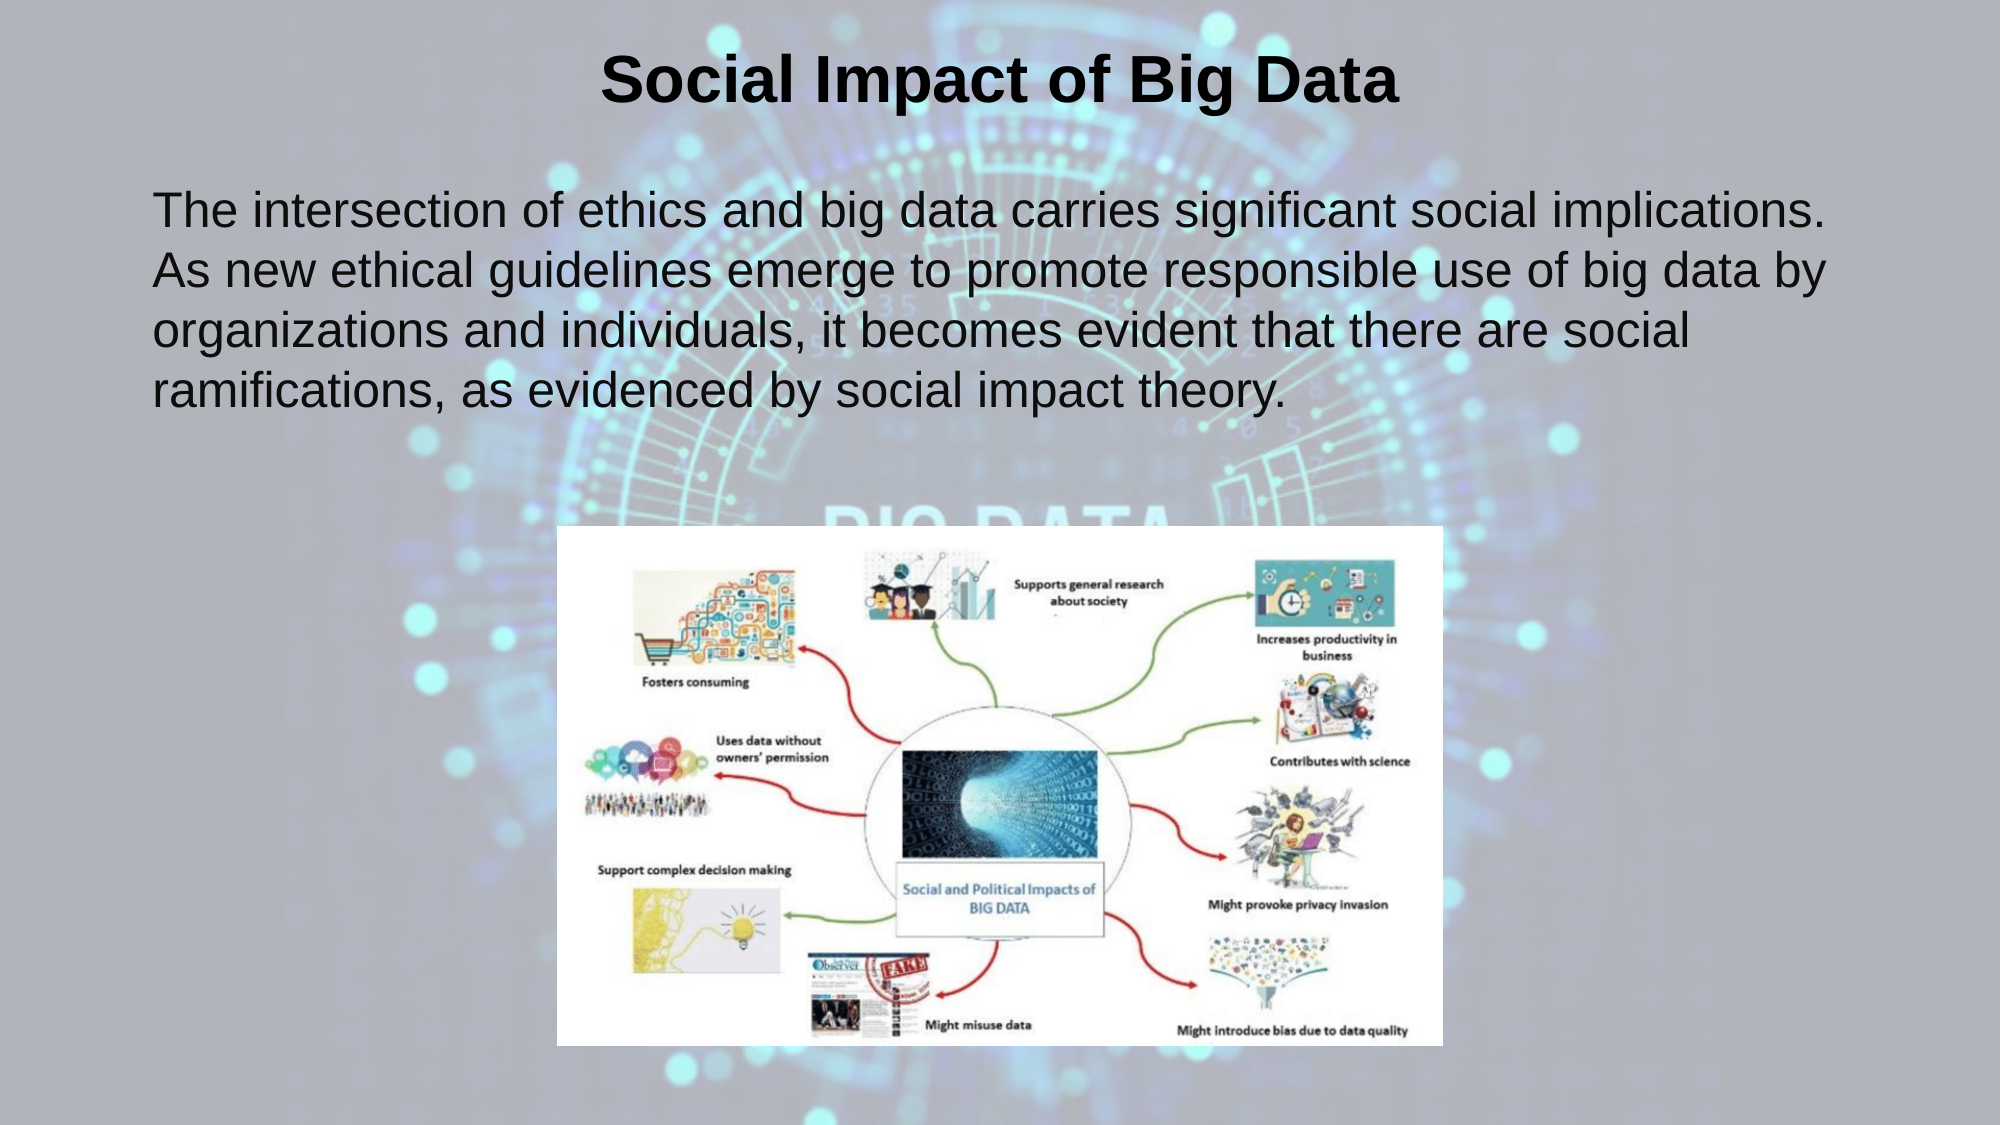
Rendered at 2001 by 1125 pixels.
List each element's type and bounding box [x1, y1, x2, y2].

list [0, 0, 2000, 1125]
picture [557, 526, 1443, 1047]
